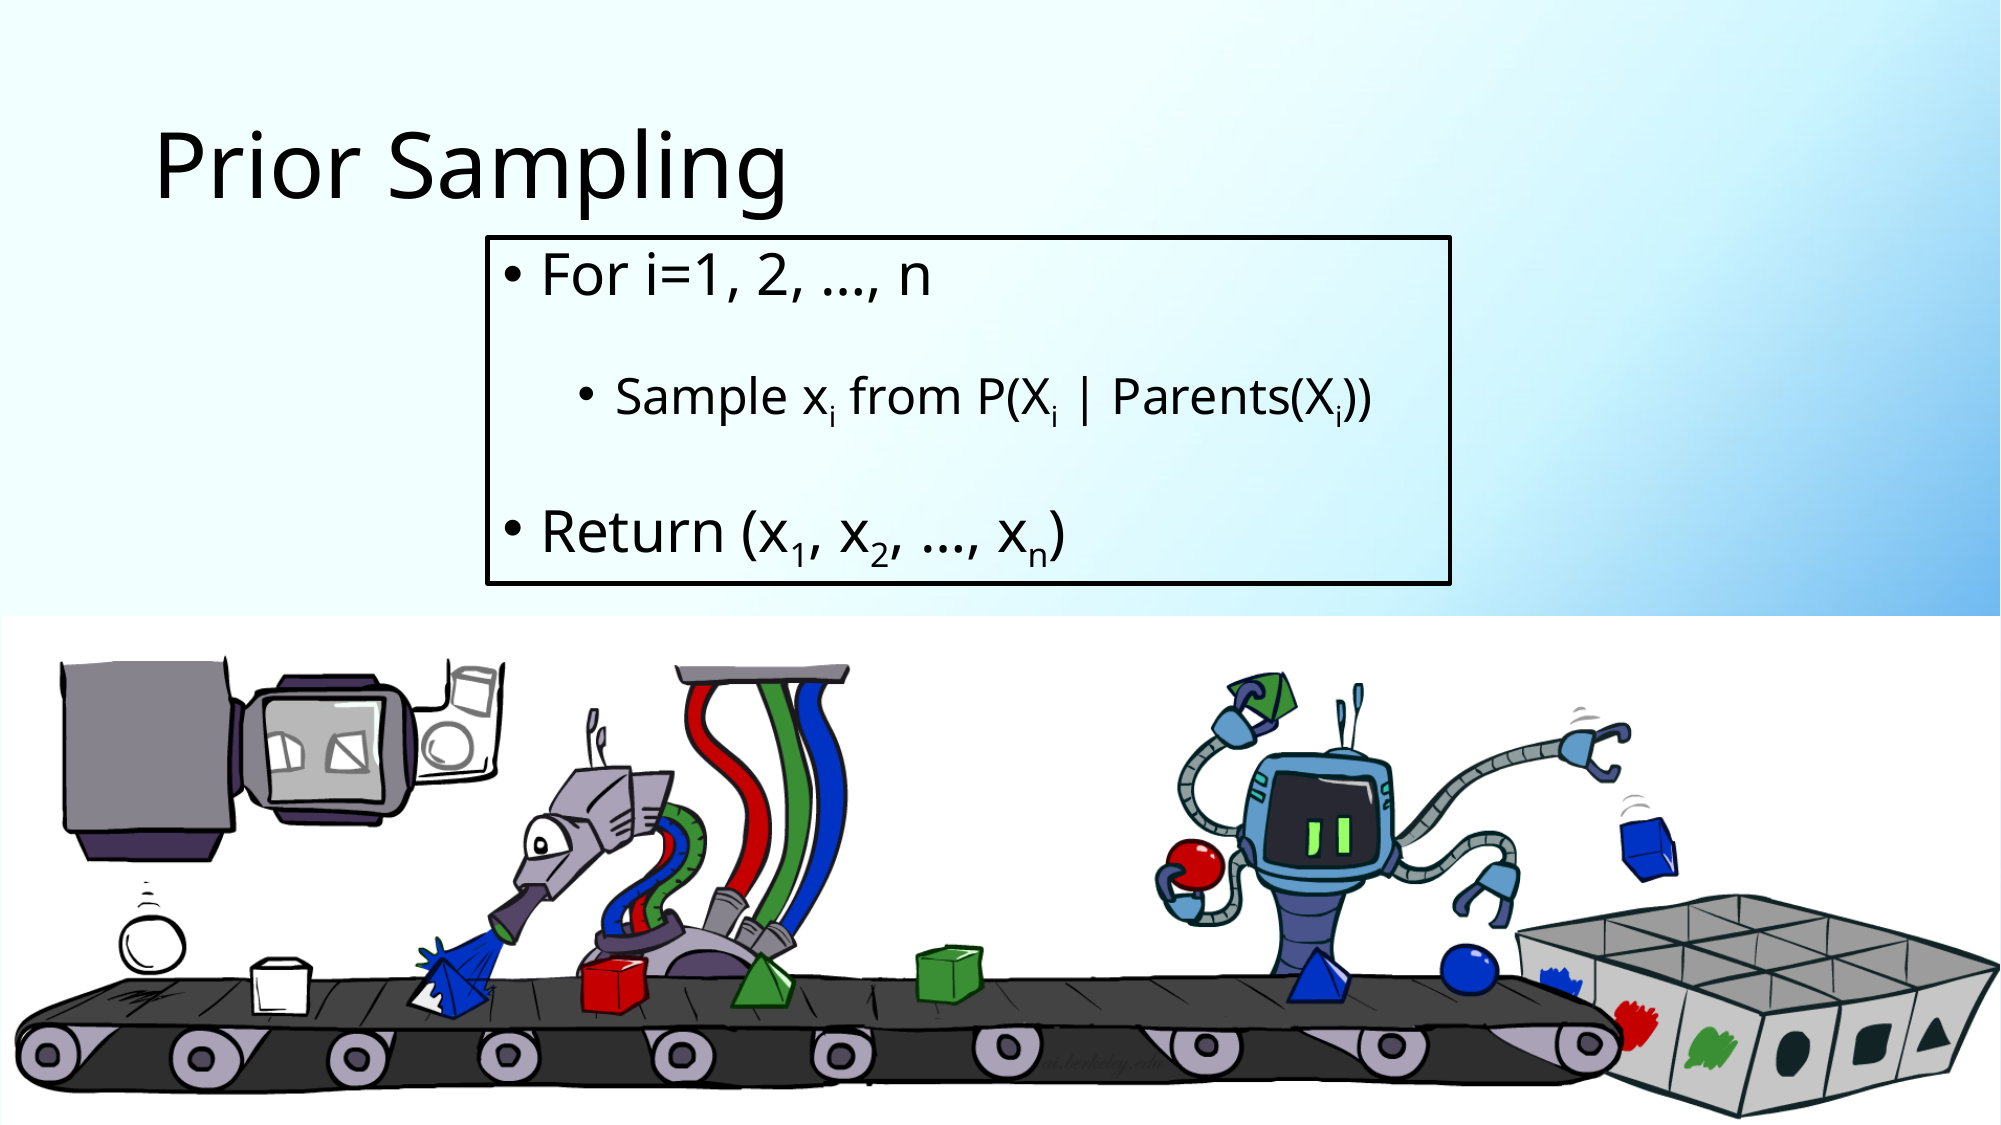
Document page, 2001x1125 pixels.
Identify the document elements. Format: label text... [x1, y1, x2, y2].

picture [0, 0, 2001, 1125]
list For i=1, 2, …, n Sample xi from P(Xi | Parents(Xi)) Return (x1, x2, …, xn) [487, 237, 1450, 584]
title Prior Sampling [137, 59, 1863, 278]
